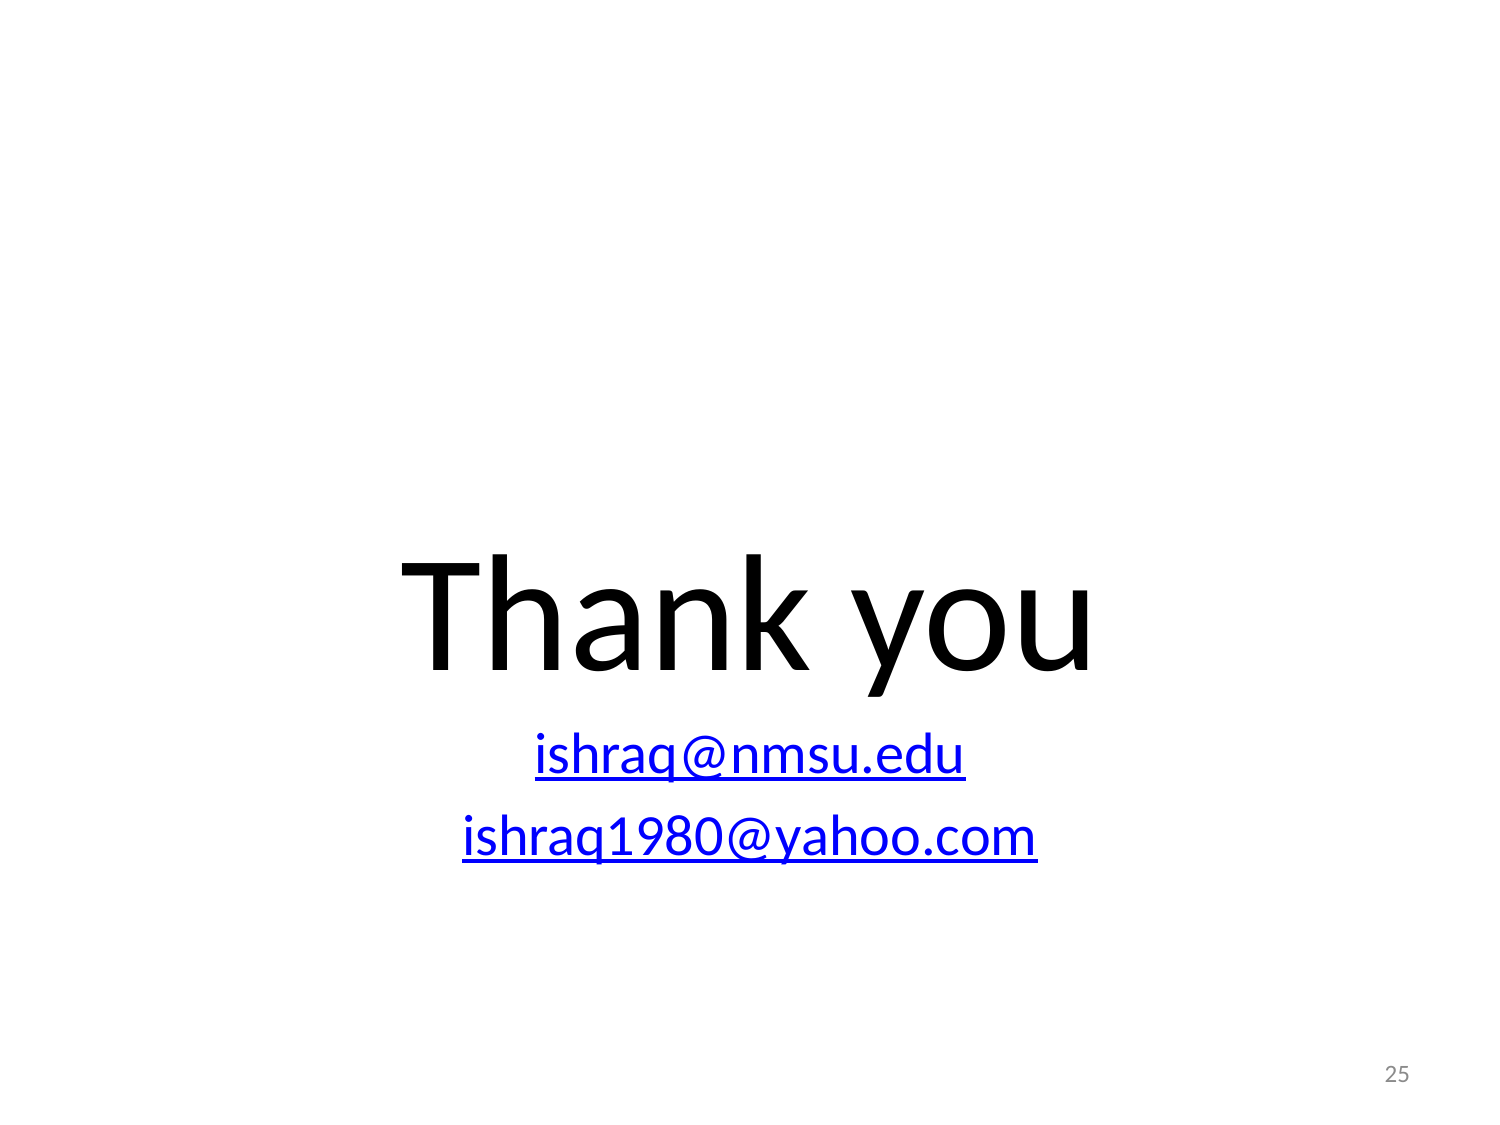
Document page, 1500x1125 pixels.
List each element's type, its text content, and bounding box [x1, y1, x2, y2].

slide_number 25 [1074, 1042, 1425, 1103]
list Thank you ishraq@nmsu.edu ishraq1980@yahoo.com [75, 262, 1425, 1005]
